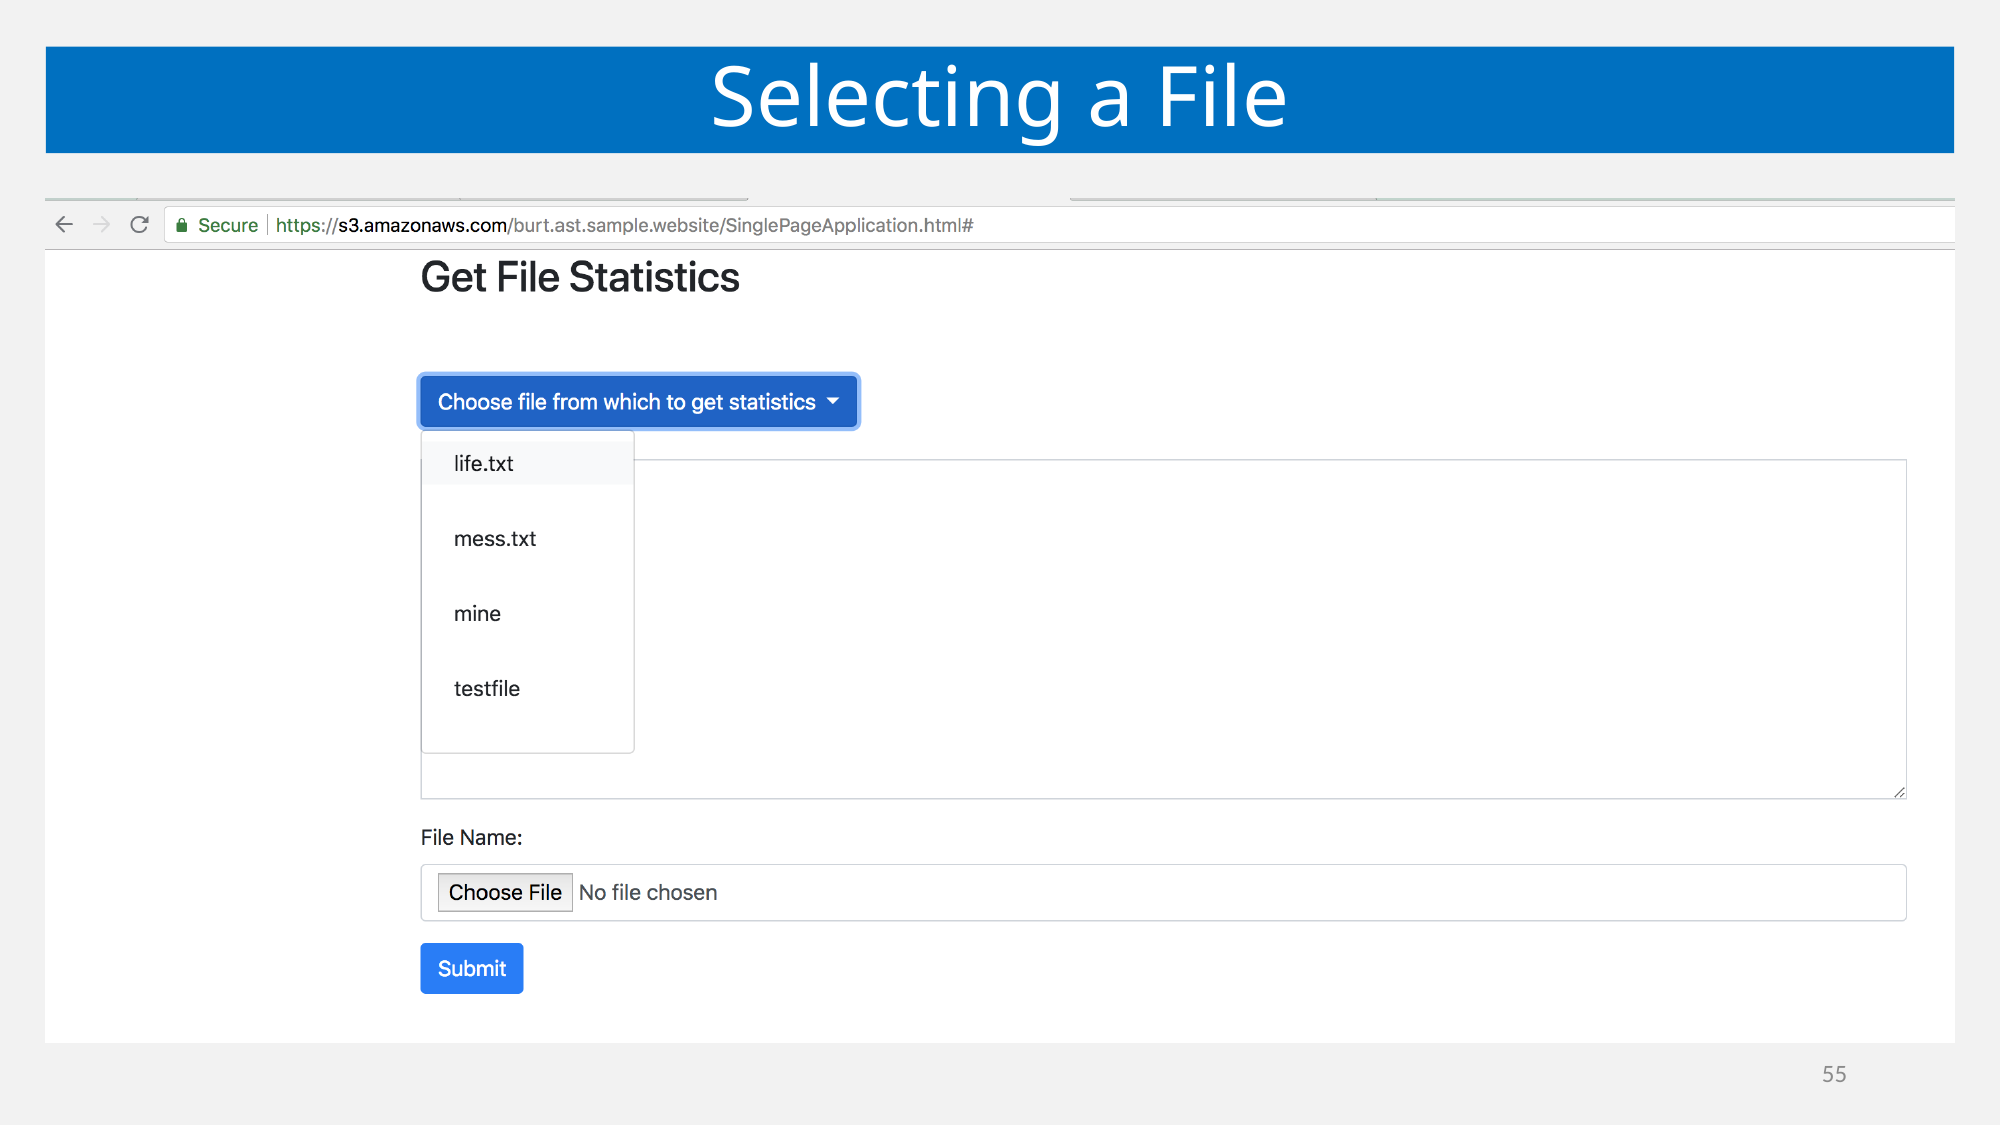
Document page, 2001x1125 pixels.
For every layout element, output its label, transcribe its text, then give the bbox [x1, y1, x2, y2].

slide_number 55 [1412, 1043, 1863, 1103]
picture [45, 198, 1955, 1043]
text_box Selecting a File [45, 46, 1955, 154]
